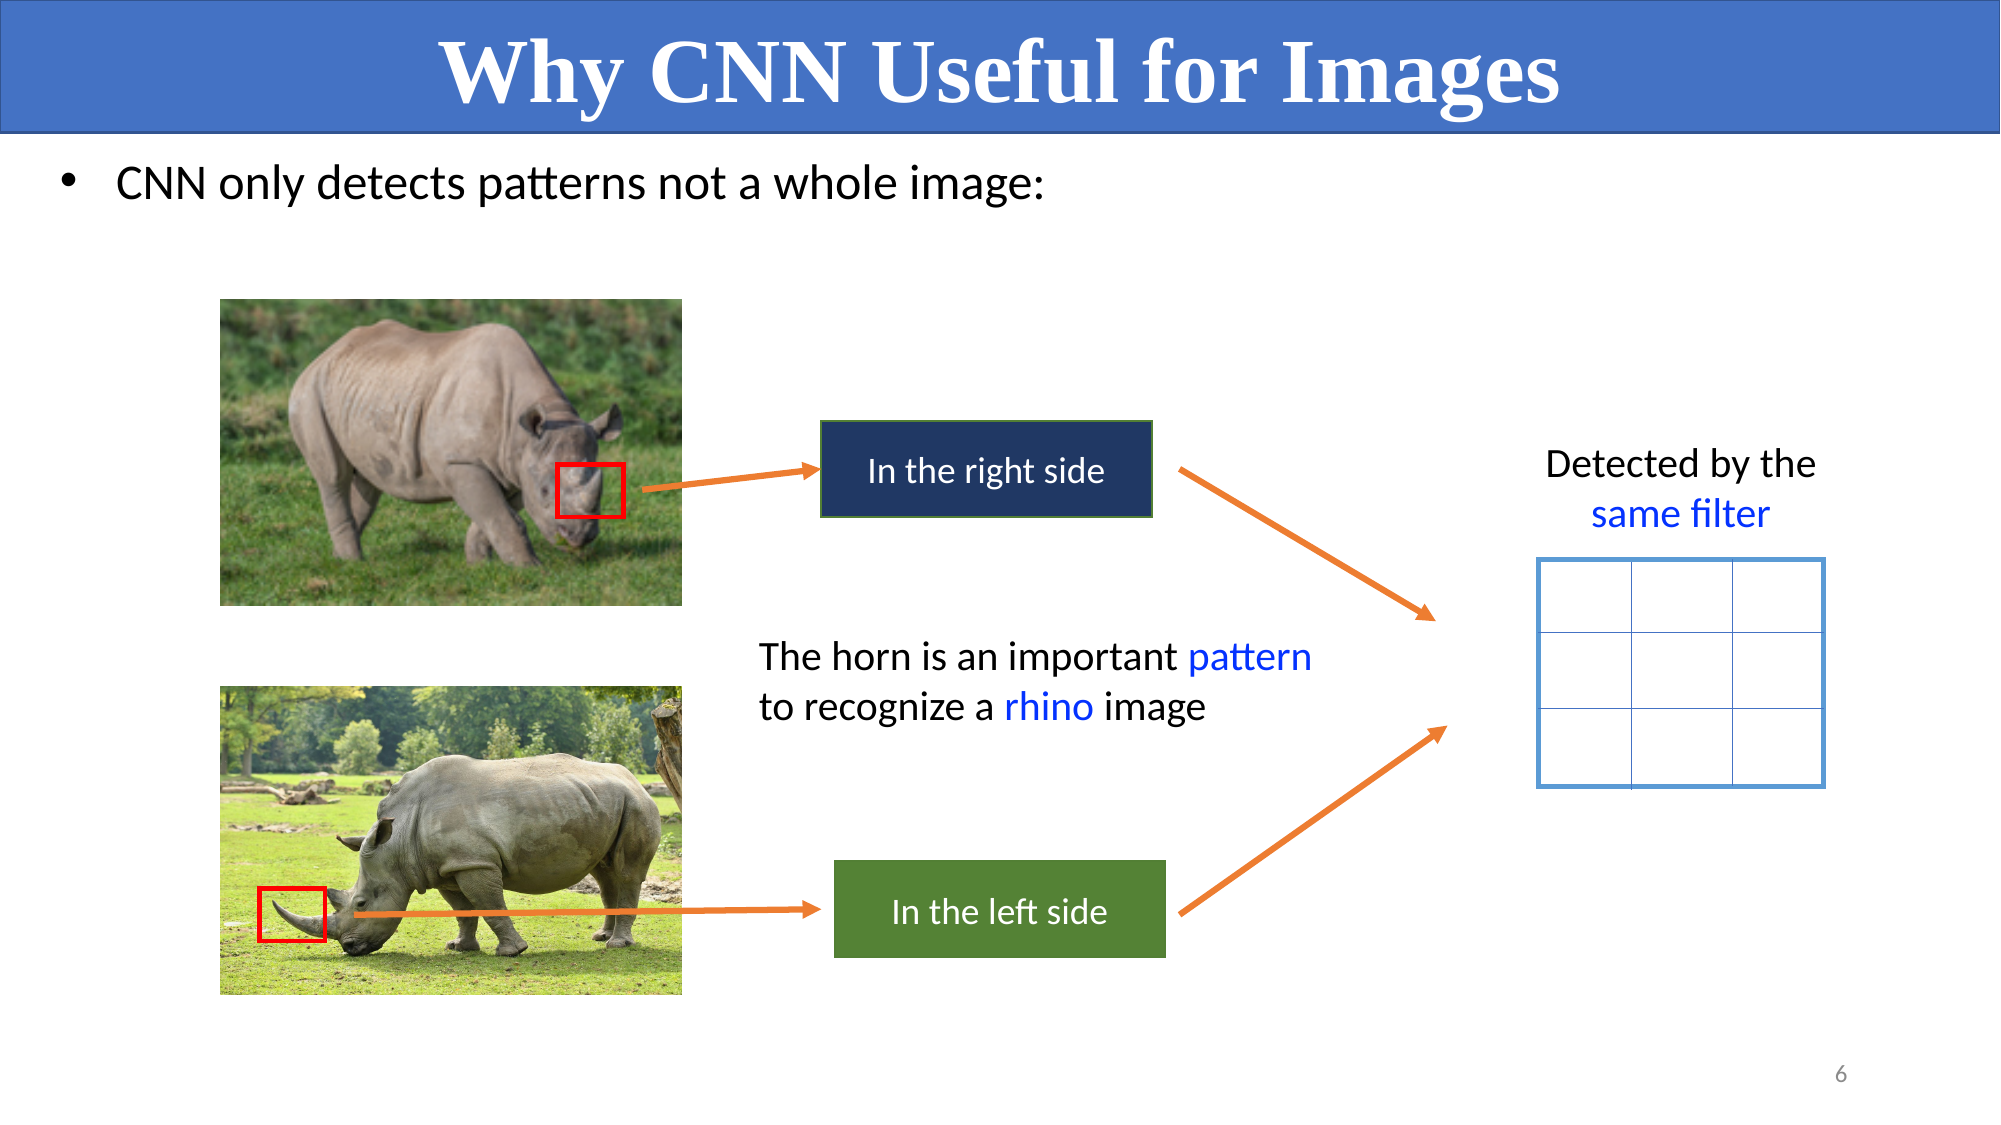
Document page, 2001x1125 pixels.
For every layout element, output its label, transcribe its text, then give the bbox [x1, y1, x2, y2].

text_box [1538, 559, 1824, 790]
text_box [1179, 468, 1436, 622]
text_box Detected by the same filter [1504, 428, 1858, 544]
picture [220, 299, 682, 606]
slide_number 6 [1412, 1042, 1863, 1103]
text_box Why CNN Useful for Images [0, 0, 2000, 134]
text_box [1179, 725, 1448, 915]
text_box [642, 468, 822, 490]
picture [220, 686, 682, 995]
text_box CNN only detects patterns not a whole image: [45, 141, 1062, 217]
text_box In the right side [820, 420, 1153, 518]
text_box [353, 909, 822, 915]
text_box The horn is an important pattern to recognize a rhino image [744, 621, 1338, 736]
text_box In the left side [834, 860, 1166, 958]
